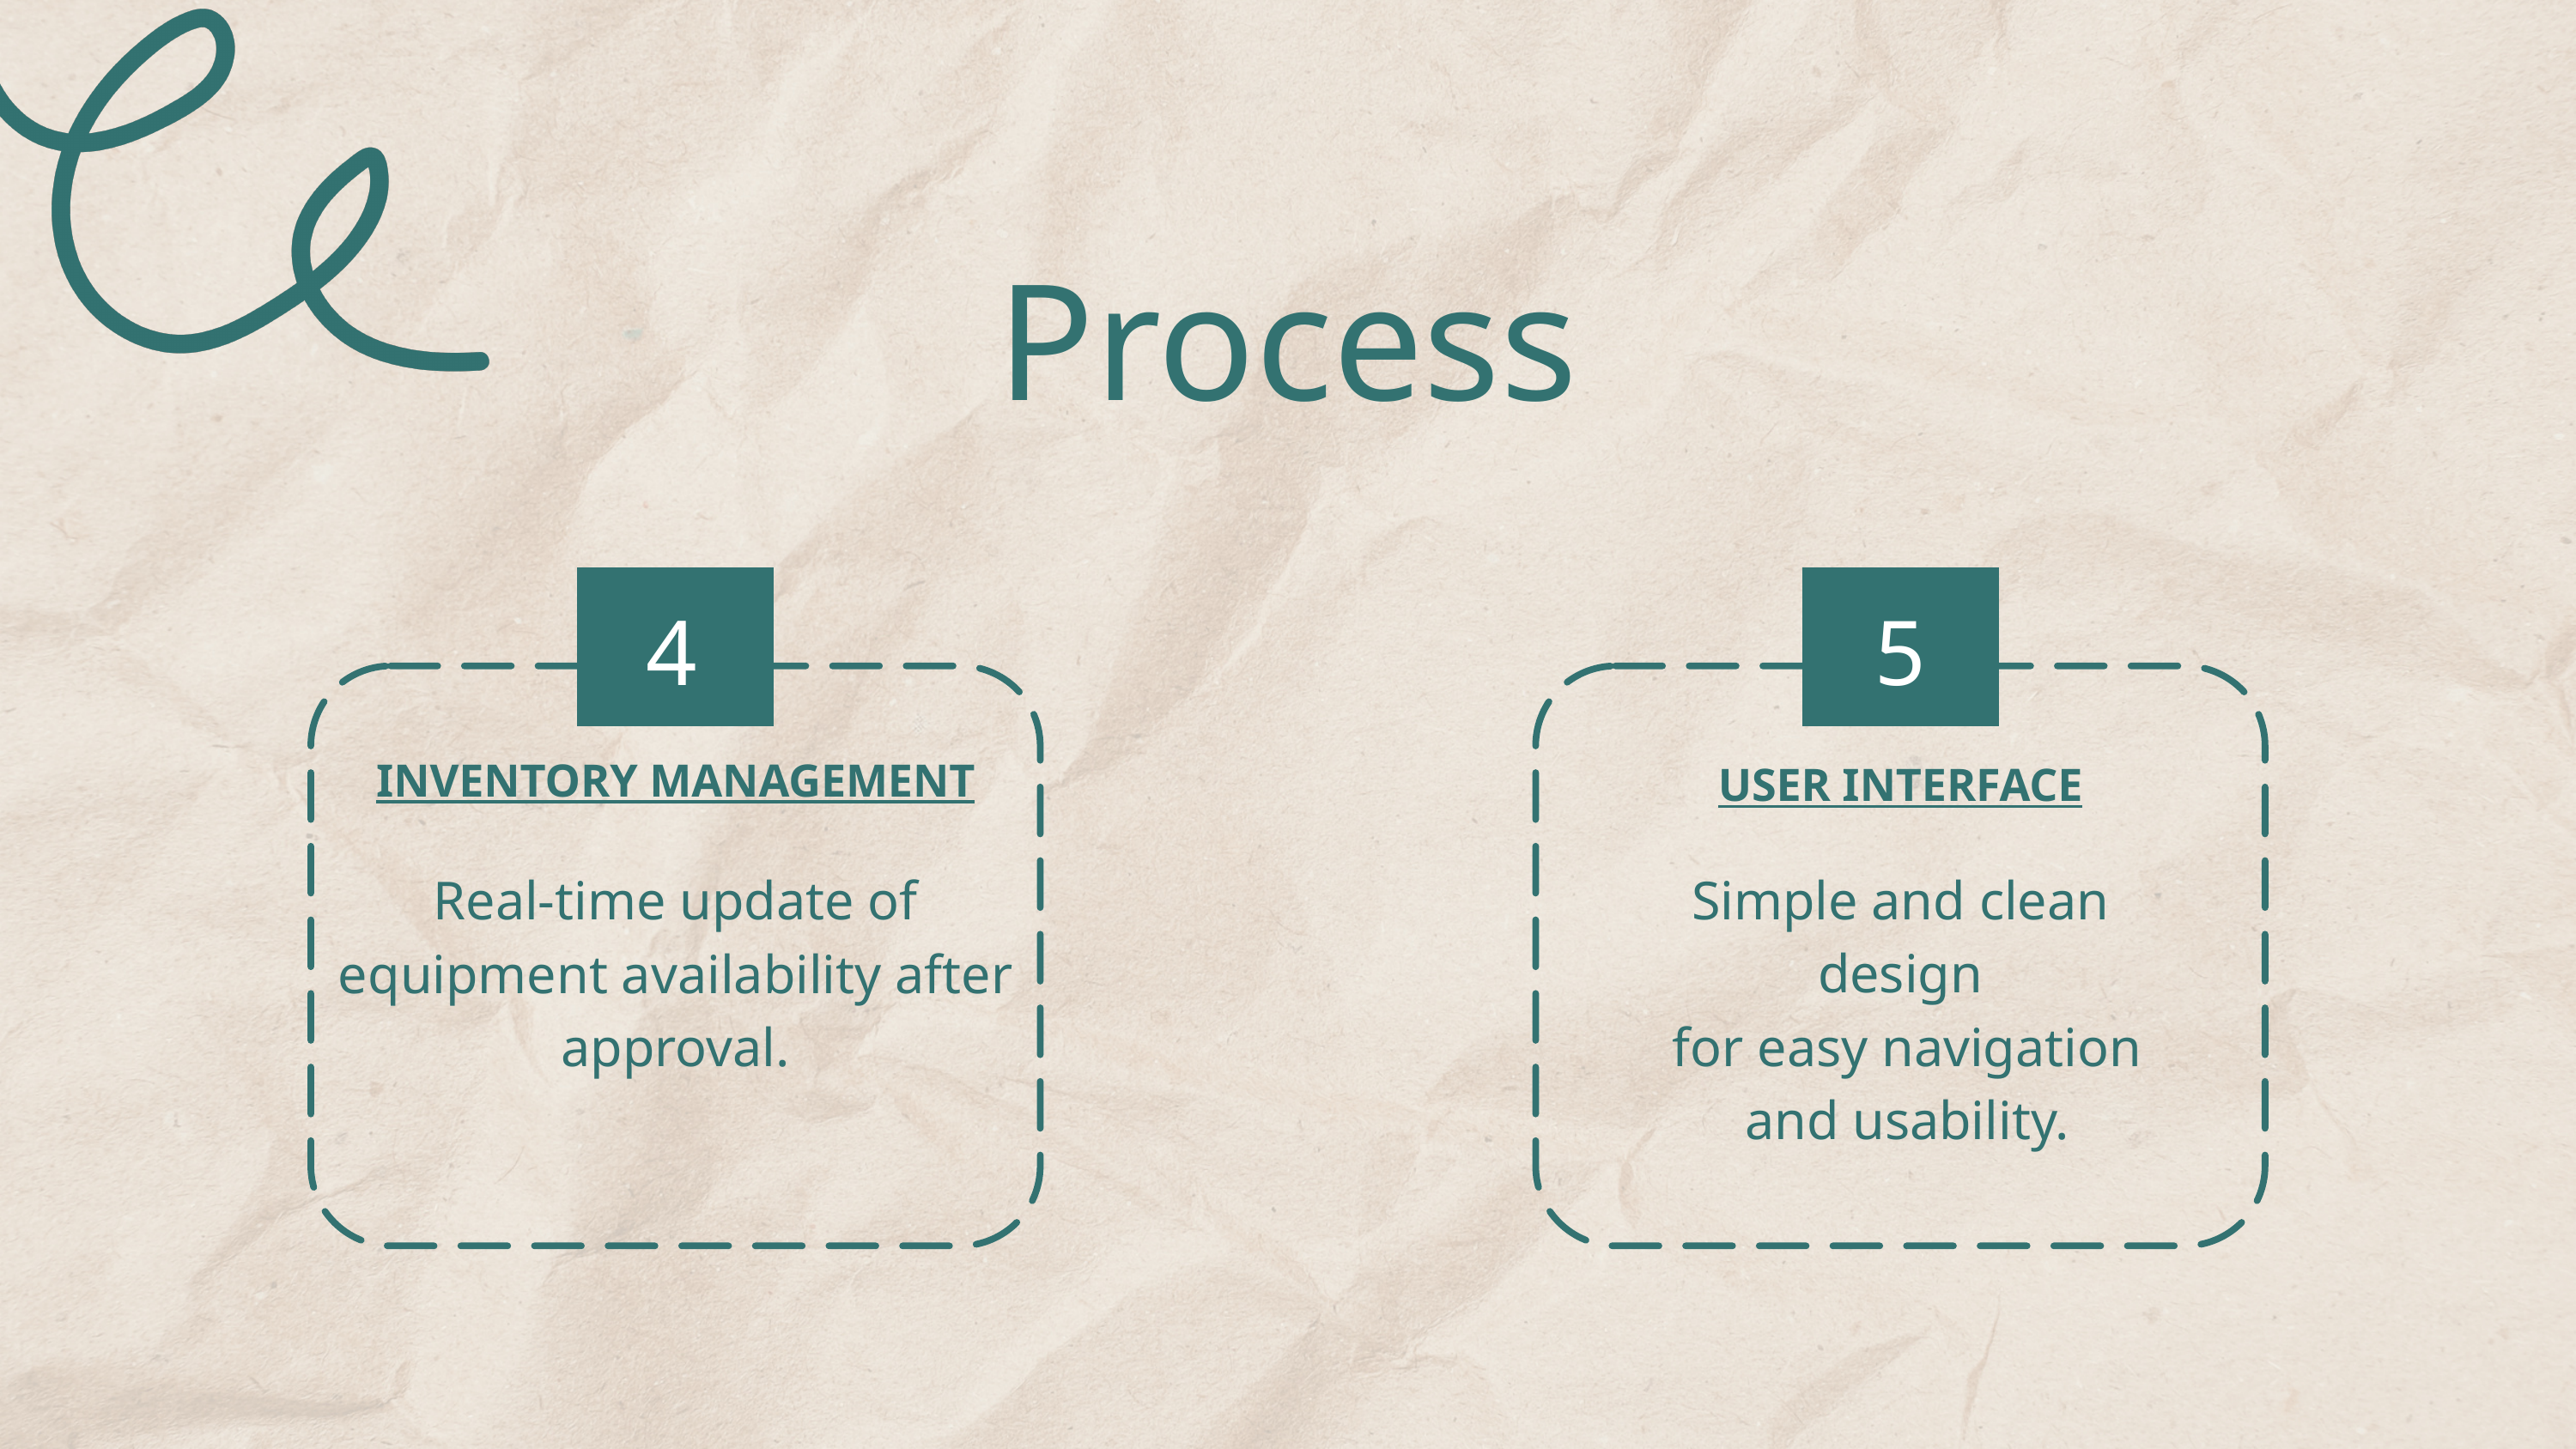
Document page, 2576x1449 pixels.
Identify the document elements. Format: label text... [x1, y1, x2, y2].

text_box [310, 567, 1041, 1246]
text_box Process [675, 207, 1901, 433]
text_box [1535, 567, 2266, 1246]
text_box [0, 0, 489, 372]
text_box [0, 0, 2576, 1449]
